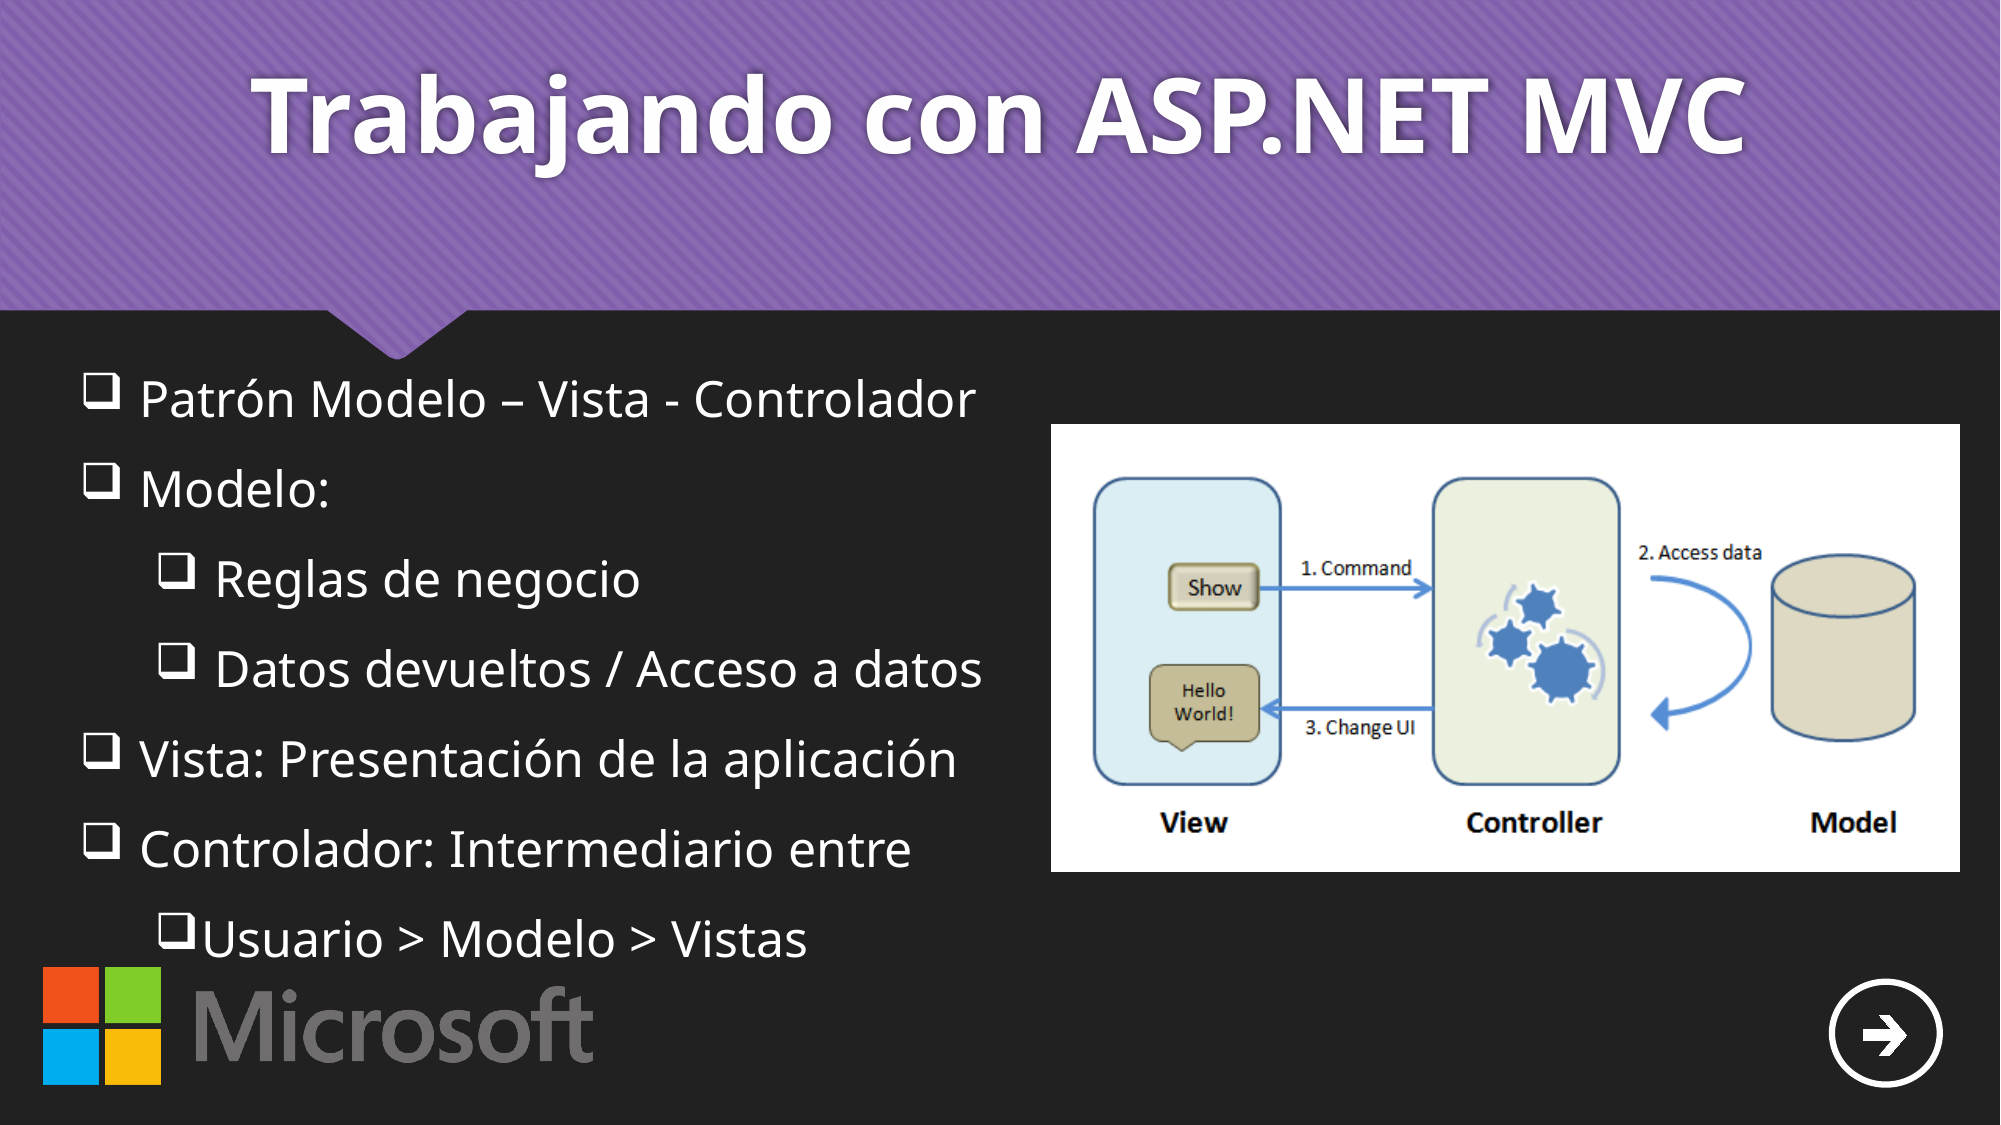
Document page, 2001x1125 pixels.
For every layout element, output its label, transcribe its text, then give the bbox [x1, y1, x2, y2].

picture [1051, 423, 1961, 873]
picture [42, 967, 593, 1085]
text_box [1863, 1015, 1907, 1056]
title Trabajando con ASP.NET MVC [132, 22, 1868, 182]
text_box [1830, 980, 1942, 1086]
text_box Patrón Modelo – Vista - Controlador Modelo: Reglas de negocio Datos devueltos / Acceso a datos Vista: Presentación de la aplicación Controlador: Intermediario entre Usuario > Modelo > Vistas [64, 330, 1000, 976]
